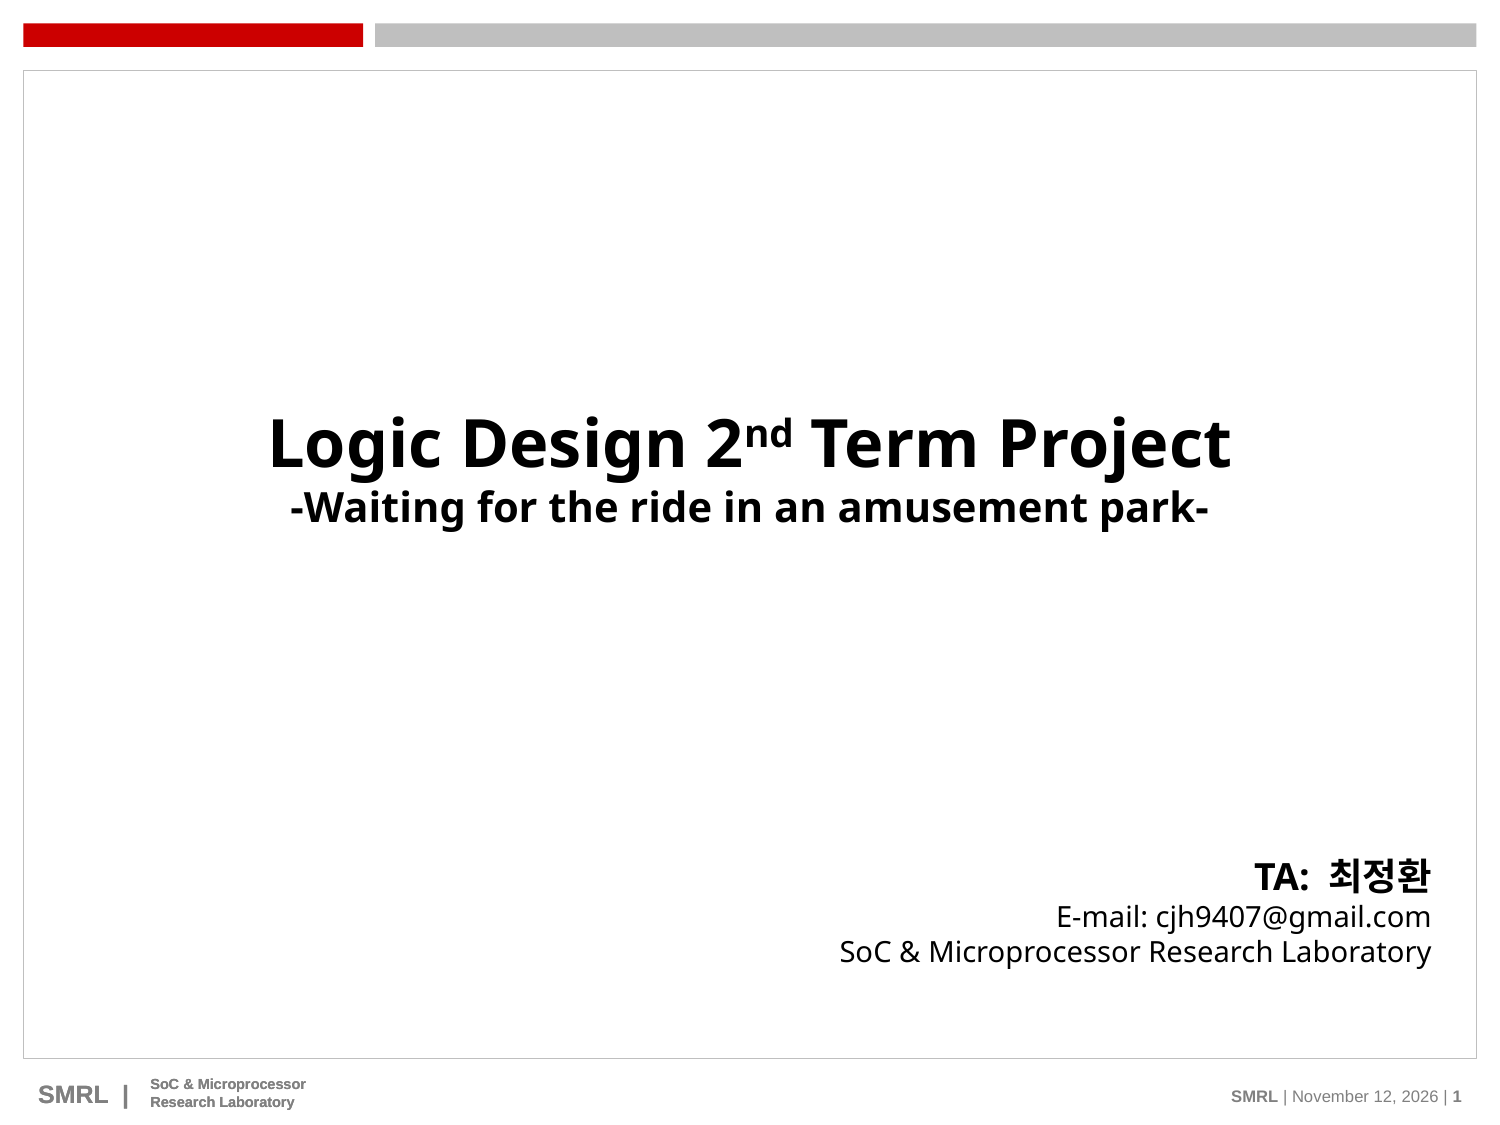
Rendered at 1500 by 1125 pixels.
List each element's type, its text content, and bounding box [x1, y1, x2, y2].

text_box TA: 최정환 E-mail: cjh9407@gmail.com SoC & Microprocessor Research Laboratory [412, 846, 1447, 976]
text_box Logic Design 2nd Term Project -Waiting for the ride in an amusement park- [29, 393, 1471, 719]
